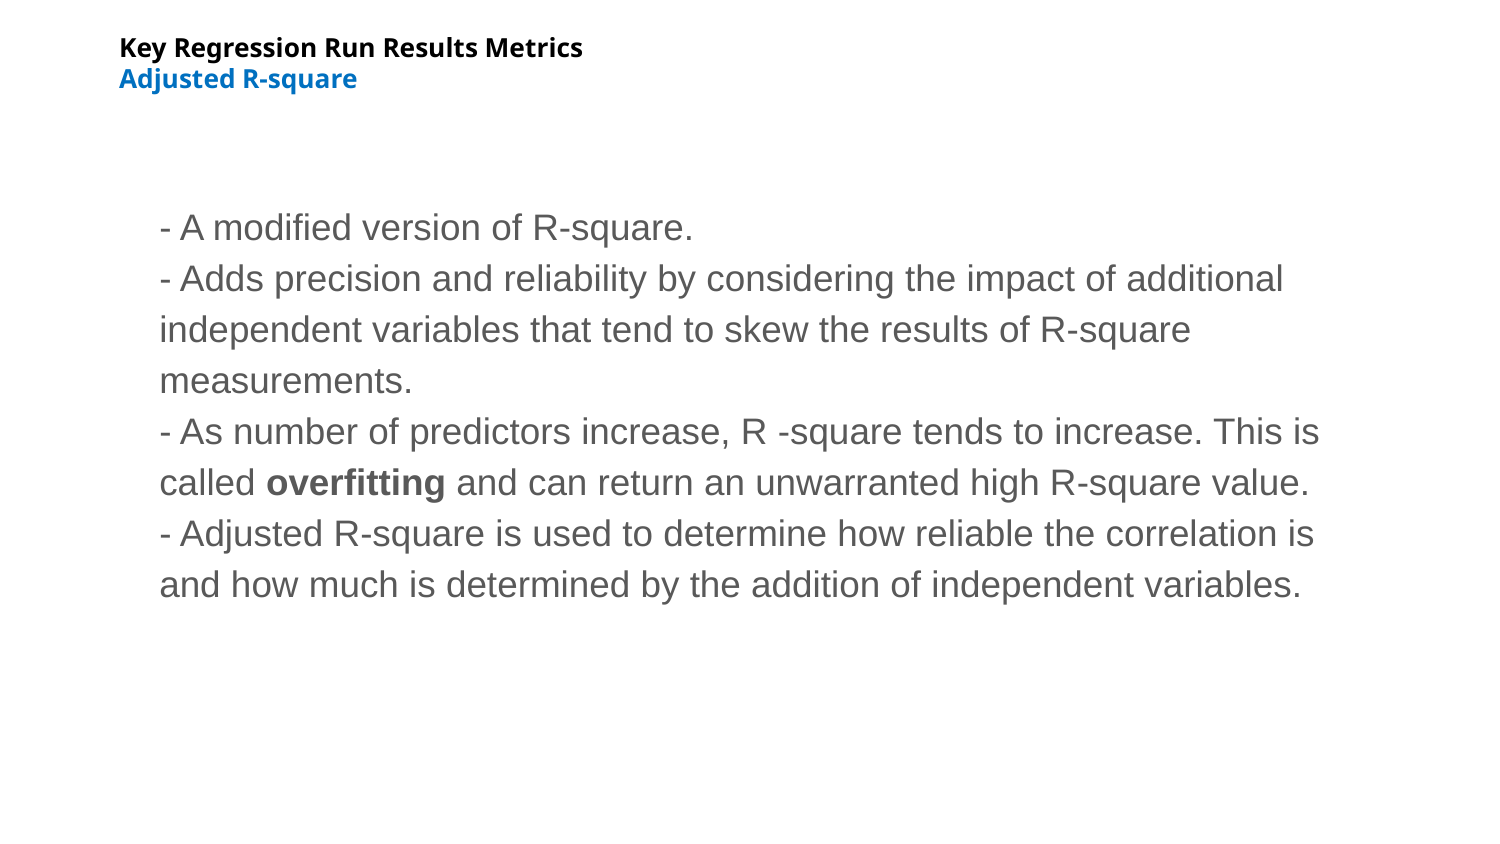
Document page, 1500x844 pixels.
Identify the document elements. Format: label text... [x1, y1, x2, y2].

title Key Regression Run Results Metrics Adjusted R-square [104, 16, 1216, 111]
list - A modified version of R-square. - Adds precision and reliability by considering the impact of additional independent variables that tend to skew the results of R-square measurements. - As number of predictors increase, R -square tends to increase. This is called overfitting and can return an unwarranted high R-square value. - Adjusted R-square is used to determine how reliable the correlation is and how much is determined by the addition of independent variables. [118, 196, 1382, 773]
